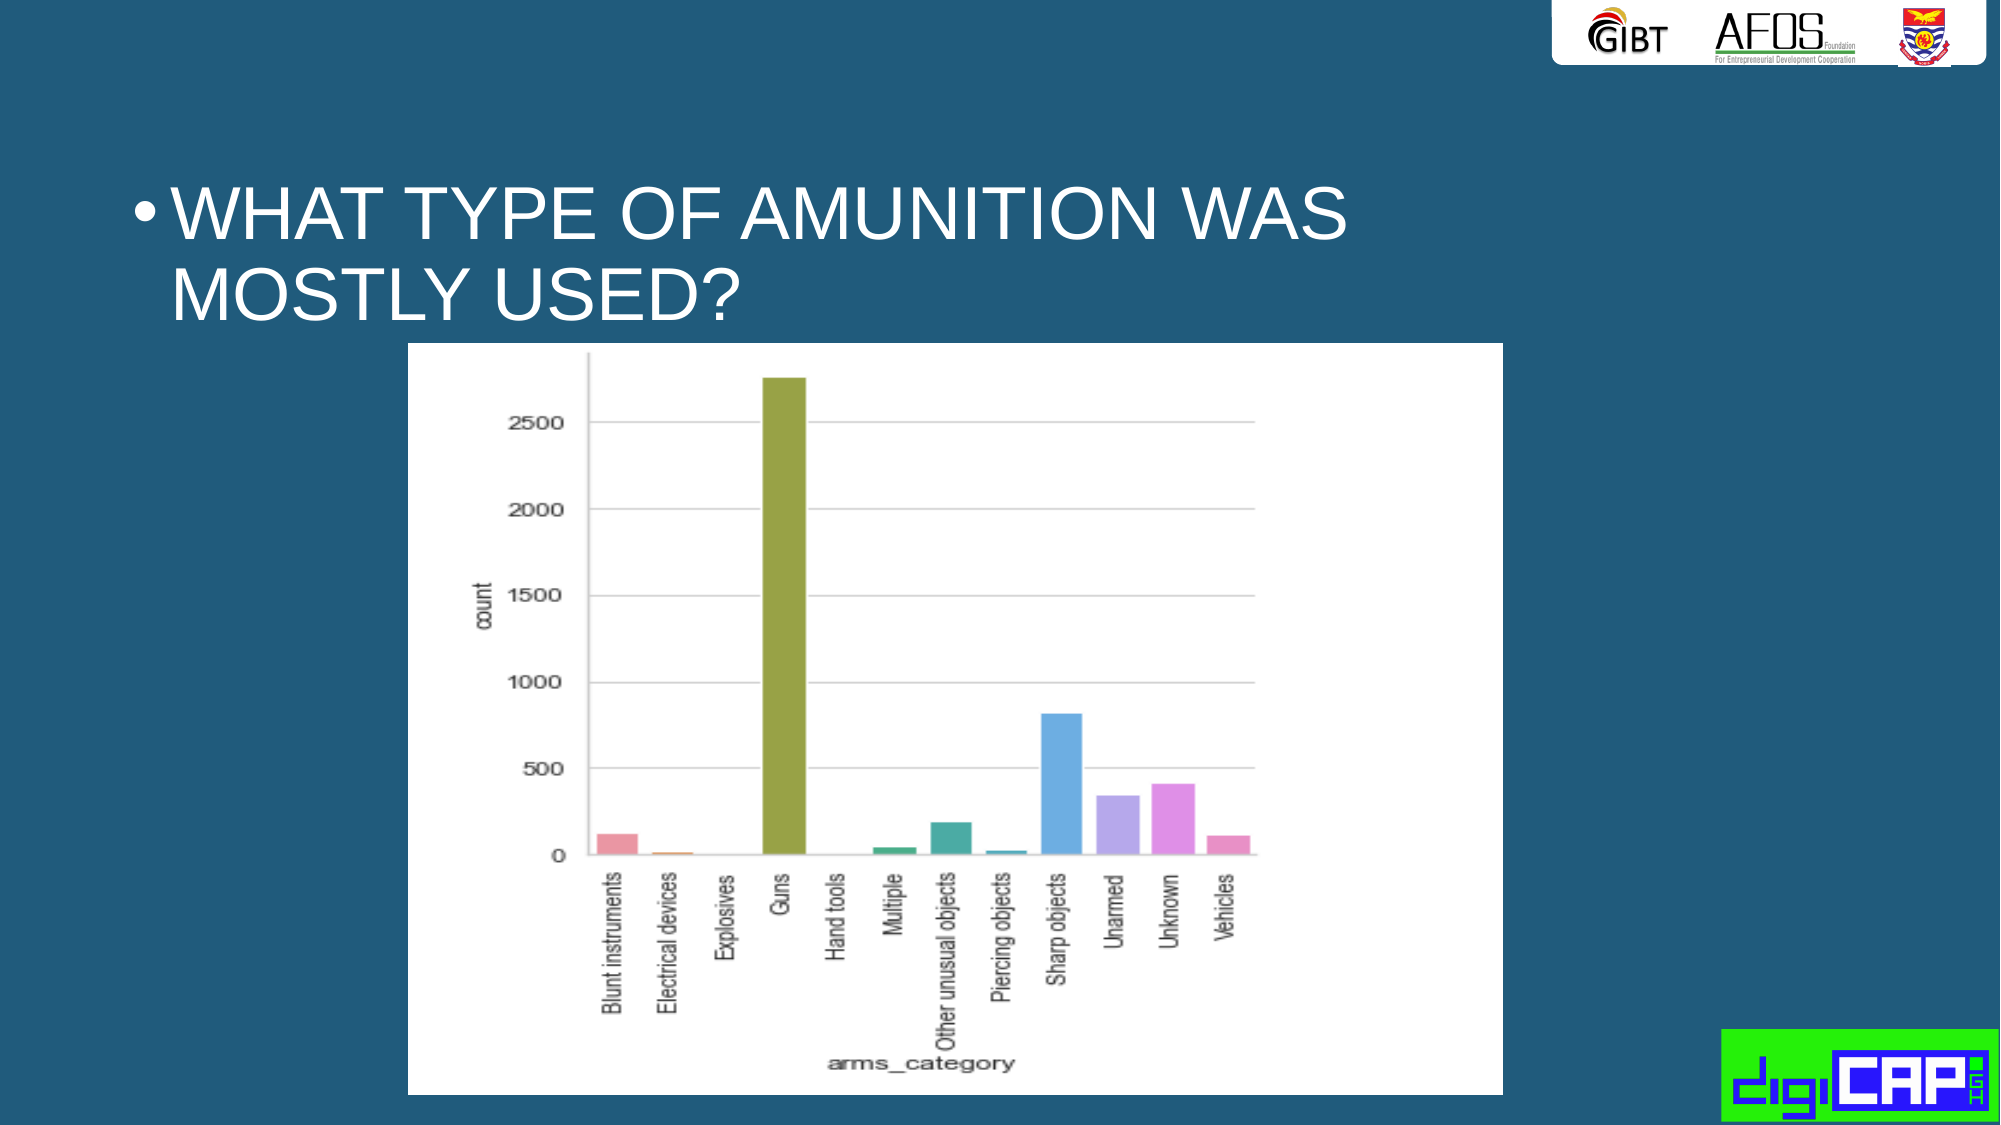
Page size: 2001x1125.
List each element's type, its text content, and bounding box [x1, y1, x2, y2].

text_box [1863, 0, 1987, 66]
text_box [1721, 1029, 1999, 1042]
picture [1708, 0, 1862, 77]
picture [1722, 1042, 2000, 1125]
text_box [1551, 0, 1706, 66]
picture [1898, 6, 1951, 67]
subtitle WHAT TYPE OF AMUNITION WAS MOSTLY USED? [132, 99, 1613, 412]
picture [408, 343, 1503, 1095]
